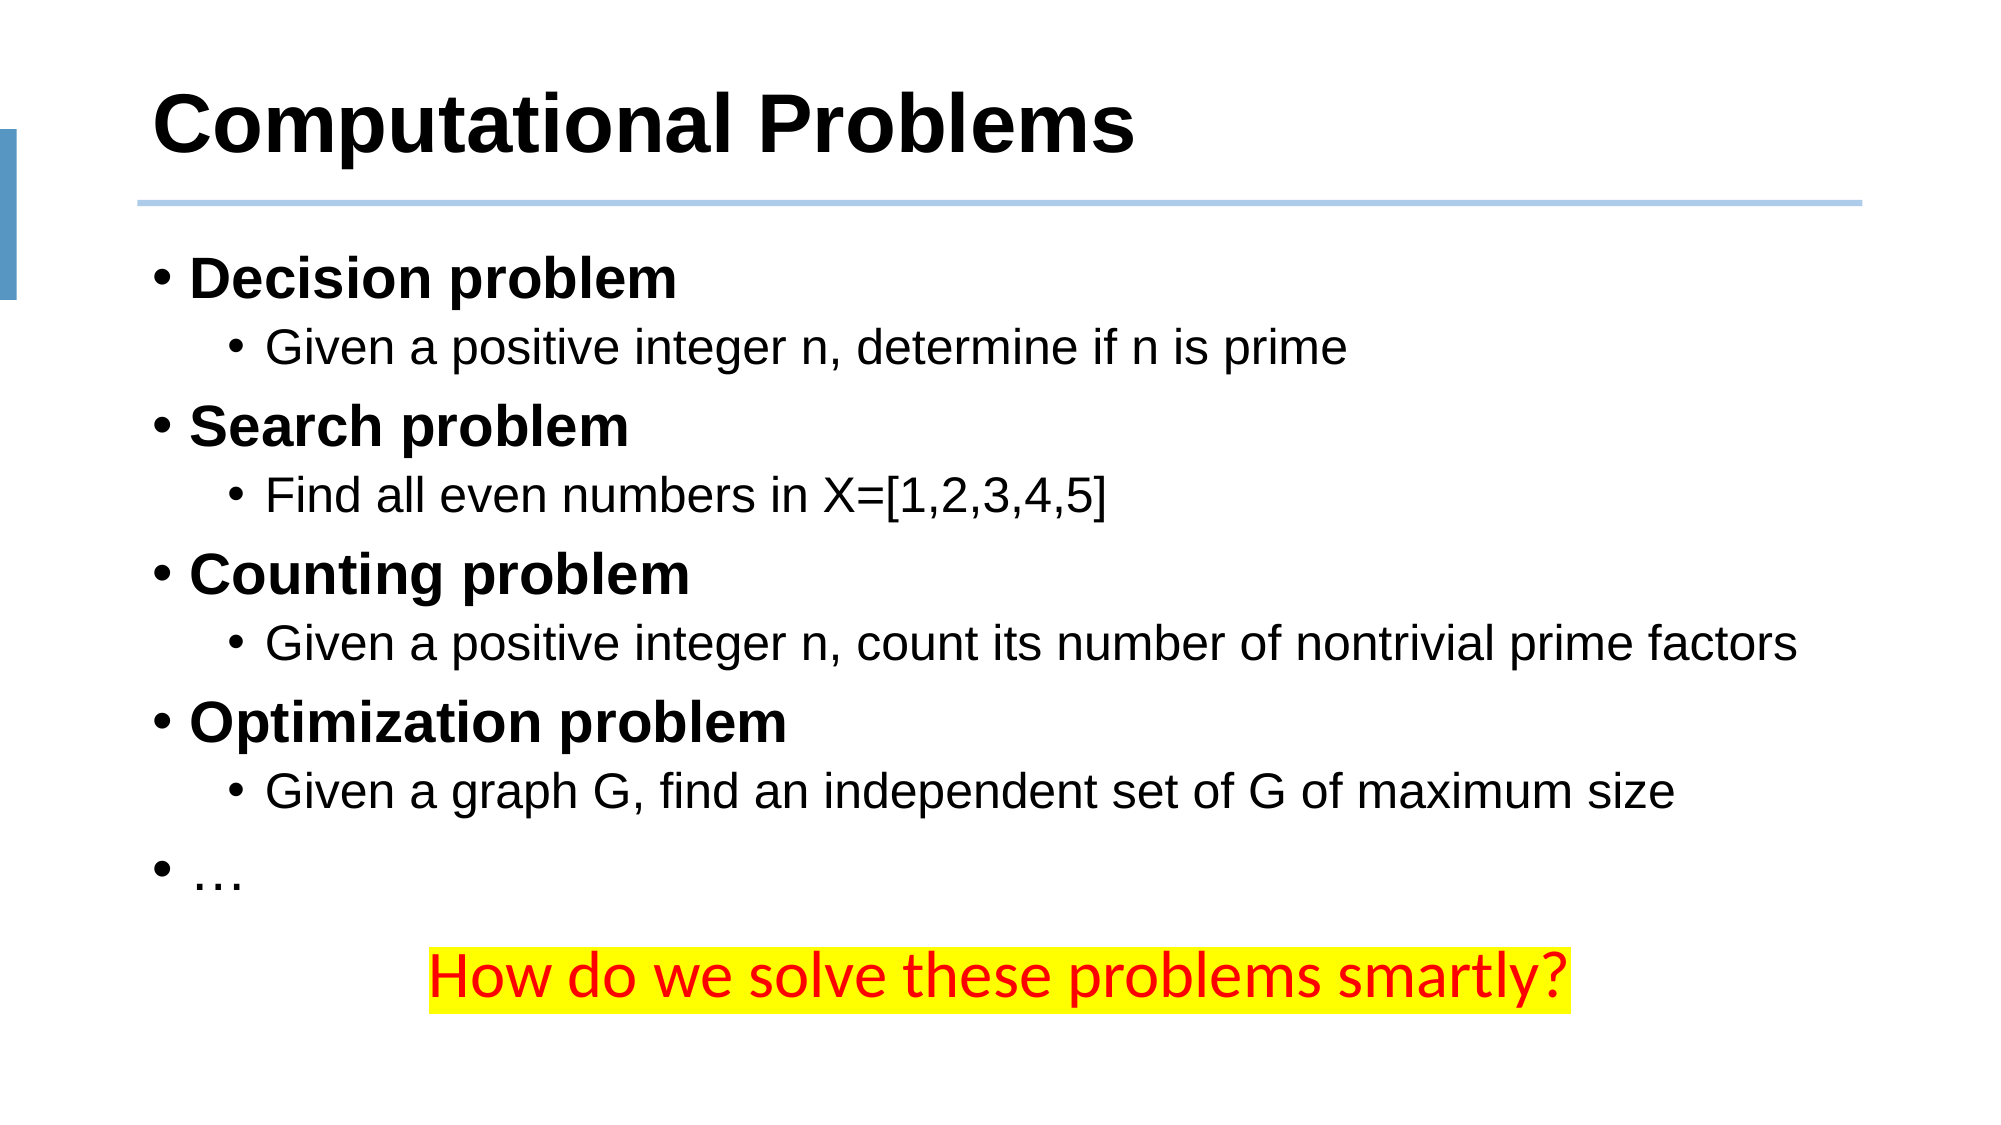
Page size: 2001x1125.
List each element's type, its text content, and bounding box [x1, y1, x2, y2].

list Decision problem Given a positive integer n, determine if n is prime Search problem Find all even numbers in X=[1,2,3,4,5] Counting problem Given a positive integer n, count its number of nontrivial prime factors Optimization problem Given a graph G, find an independent set of G of maximum size … [137, 240, 1863, 923]
text_box How do we solve these problems smartly? [137, 923, 1863, 1018]
title Computational Problems [137, 42, 1863, 208]
